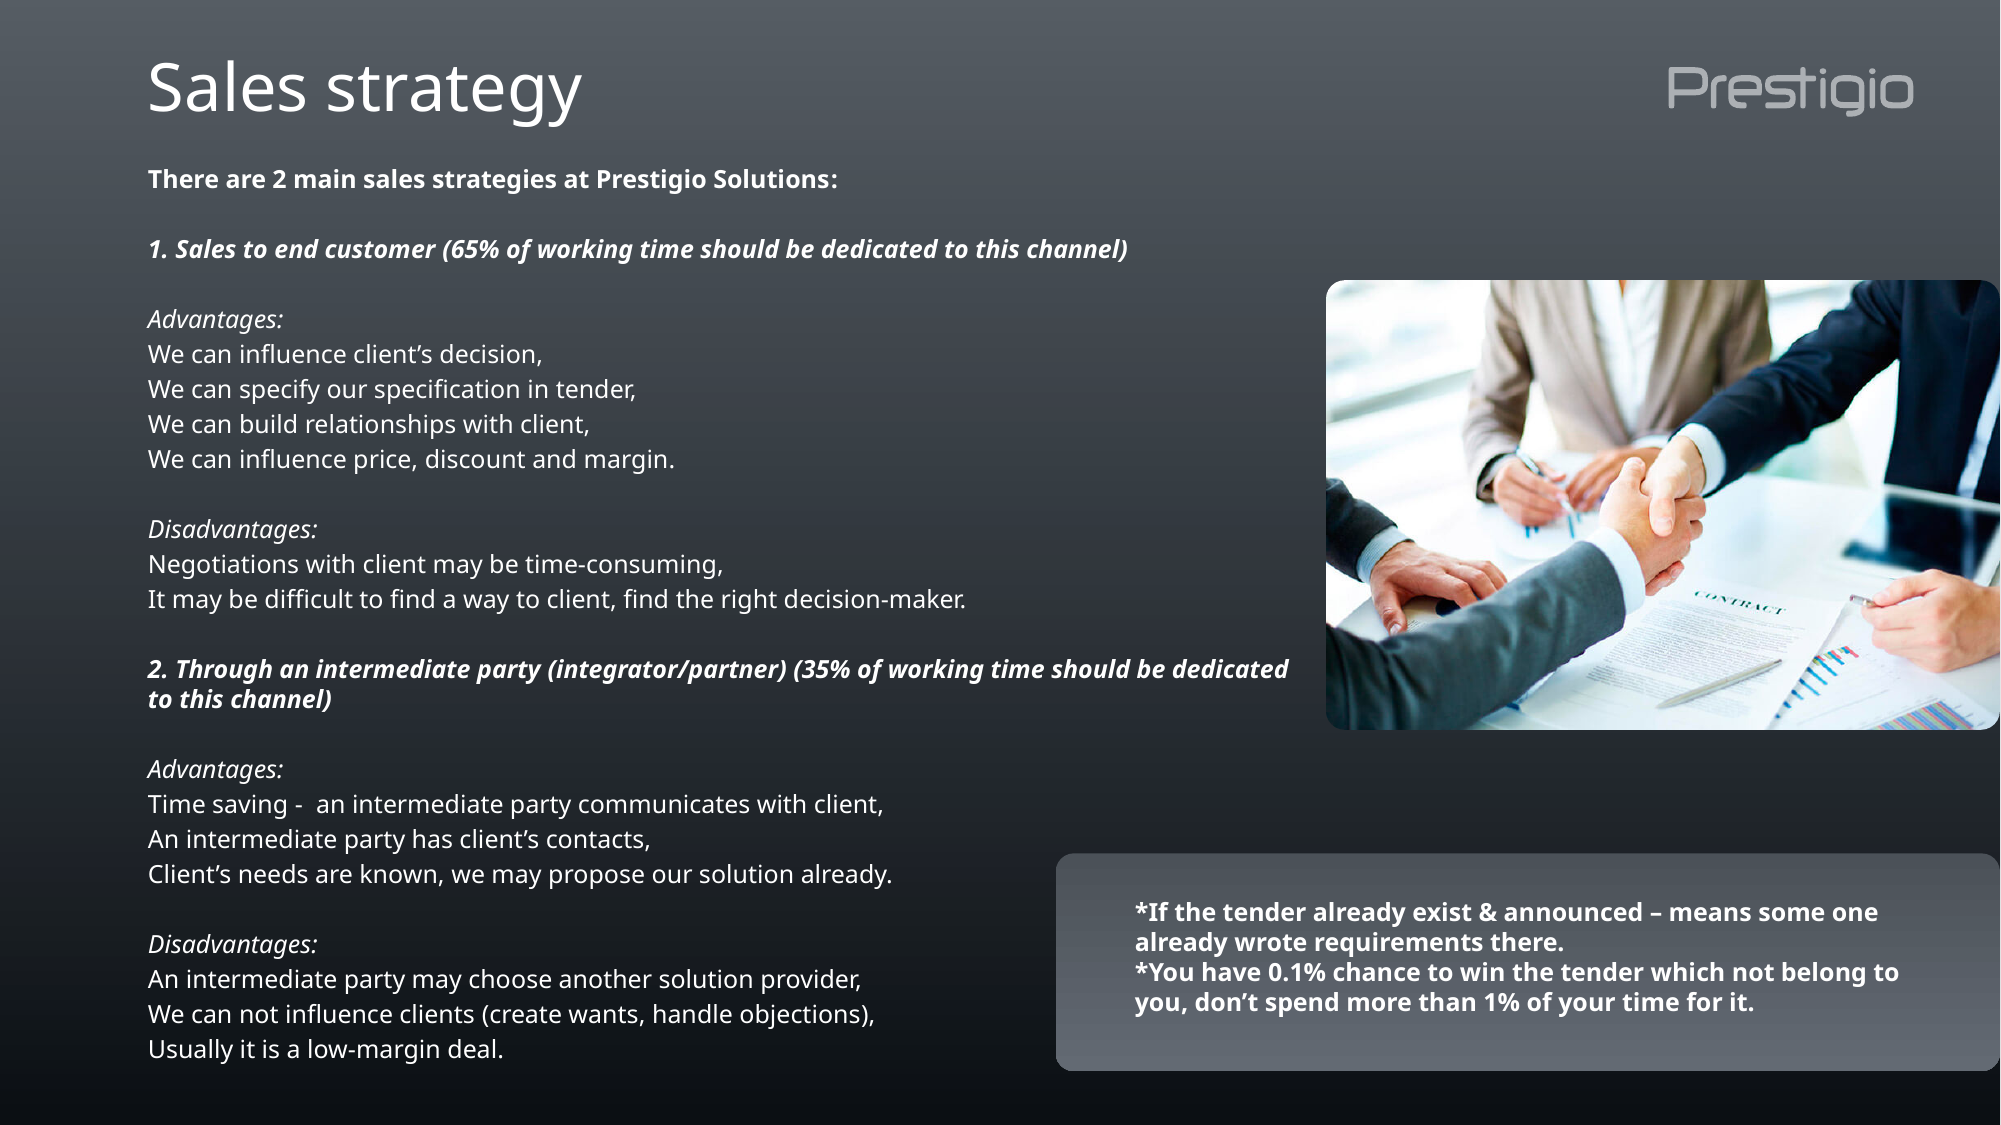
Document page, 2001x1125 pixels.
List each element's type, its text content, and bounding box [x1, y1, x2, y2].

text_box [1053, 851, 2000, 1074]
text_box There are 2 main sales strategies at Prestigio Solutions: 1. Sales to end customer (65% of working time should be dedicated to this channel) Advantages: We can influence client’s decision, We can specify our specification in tender, We can build relationships with client, We can influence price, discount and margin. Disadvantages: Negotiations with client may be time-consuming, It may be difficult to find a way to client, find the right decision-maker. 2. Through an intermediate party (integrator/partner) (35% of working time should be dedicated to this channel) Advantages: Time saving - an intermediate party communicates with client, An intermediate party has client’s contacts, Client’s needs are known, we may propose our solution already. Disadvantages: An intermediate party may choose another solution provider, We can not influence clients (create wants, handle objections), Usually it is a low-margin deal. [132, 161, 1307, 990]
picture [1325, 279, 2000, 731]
text_box Sales strategy [132, 19, 1617, 161]
text_box *If the tender already exist & announced – means some one already wrote requirements there. *You have 0.1% chance to win the tender which not belong to you, don’t spend more than 1% of your time for it. [1120, 889, 1965, 1024]
